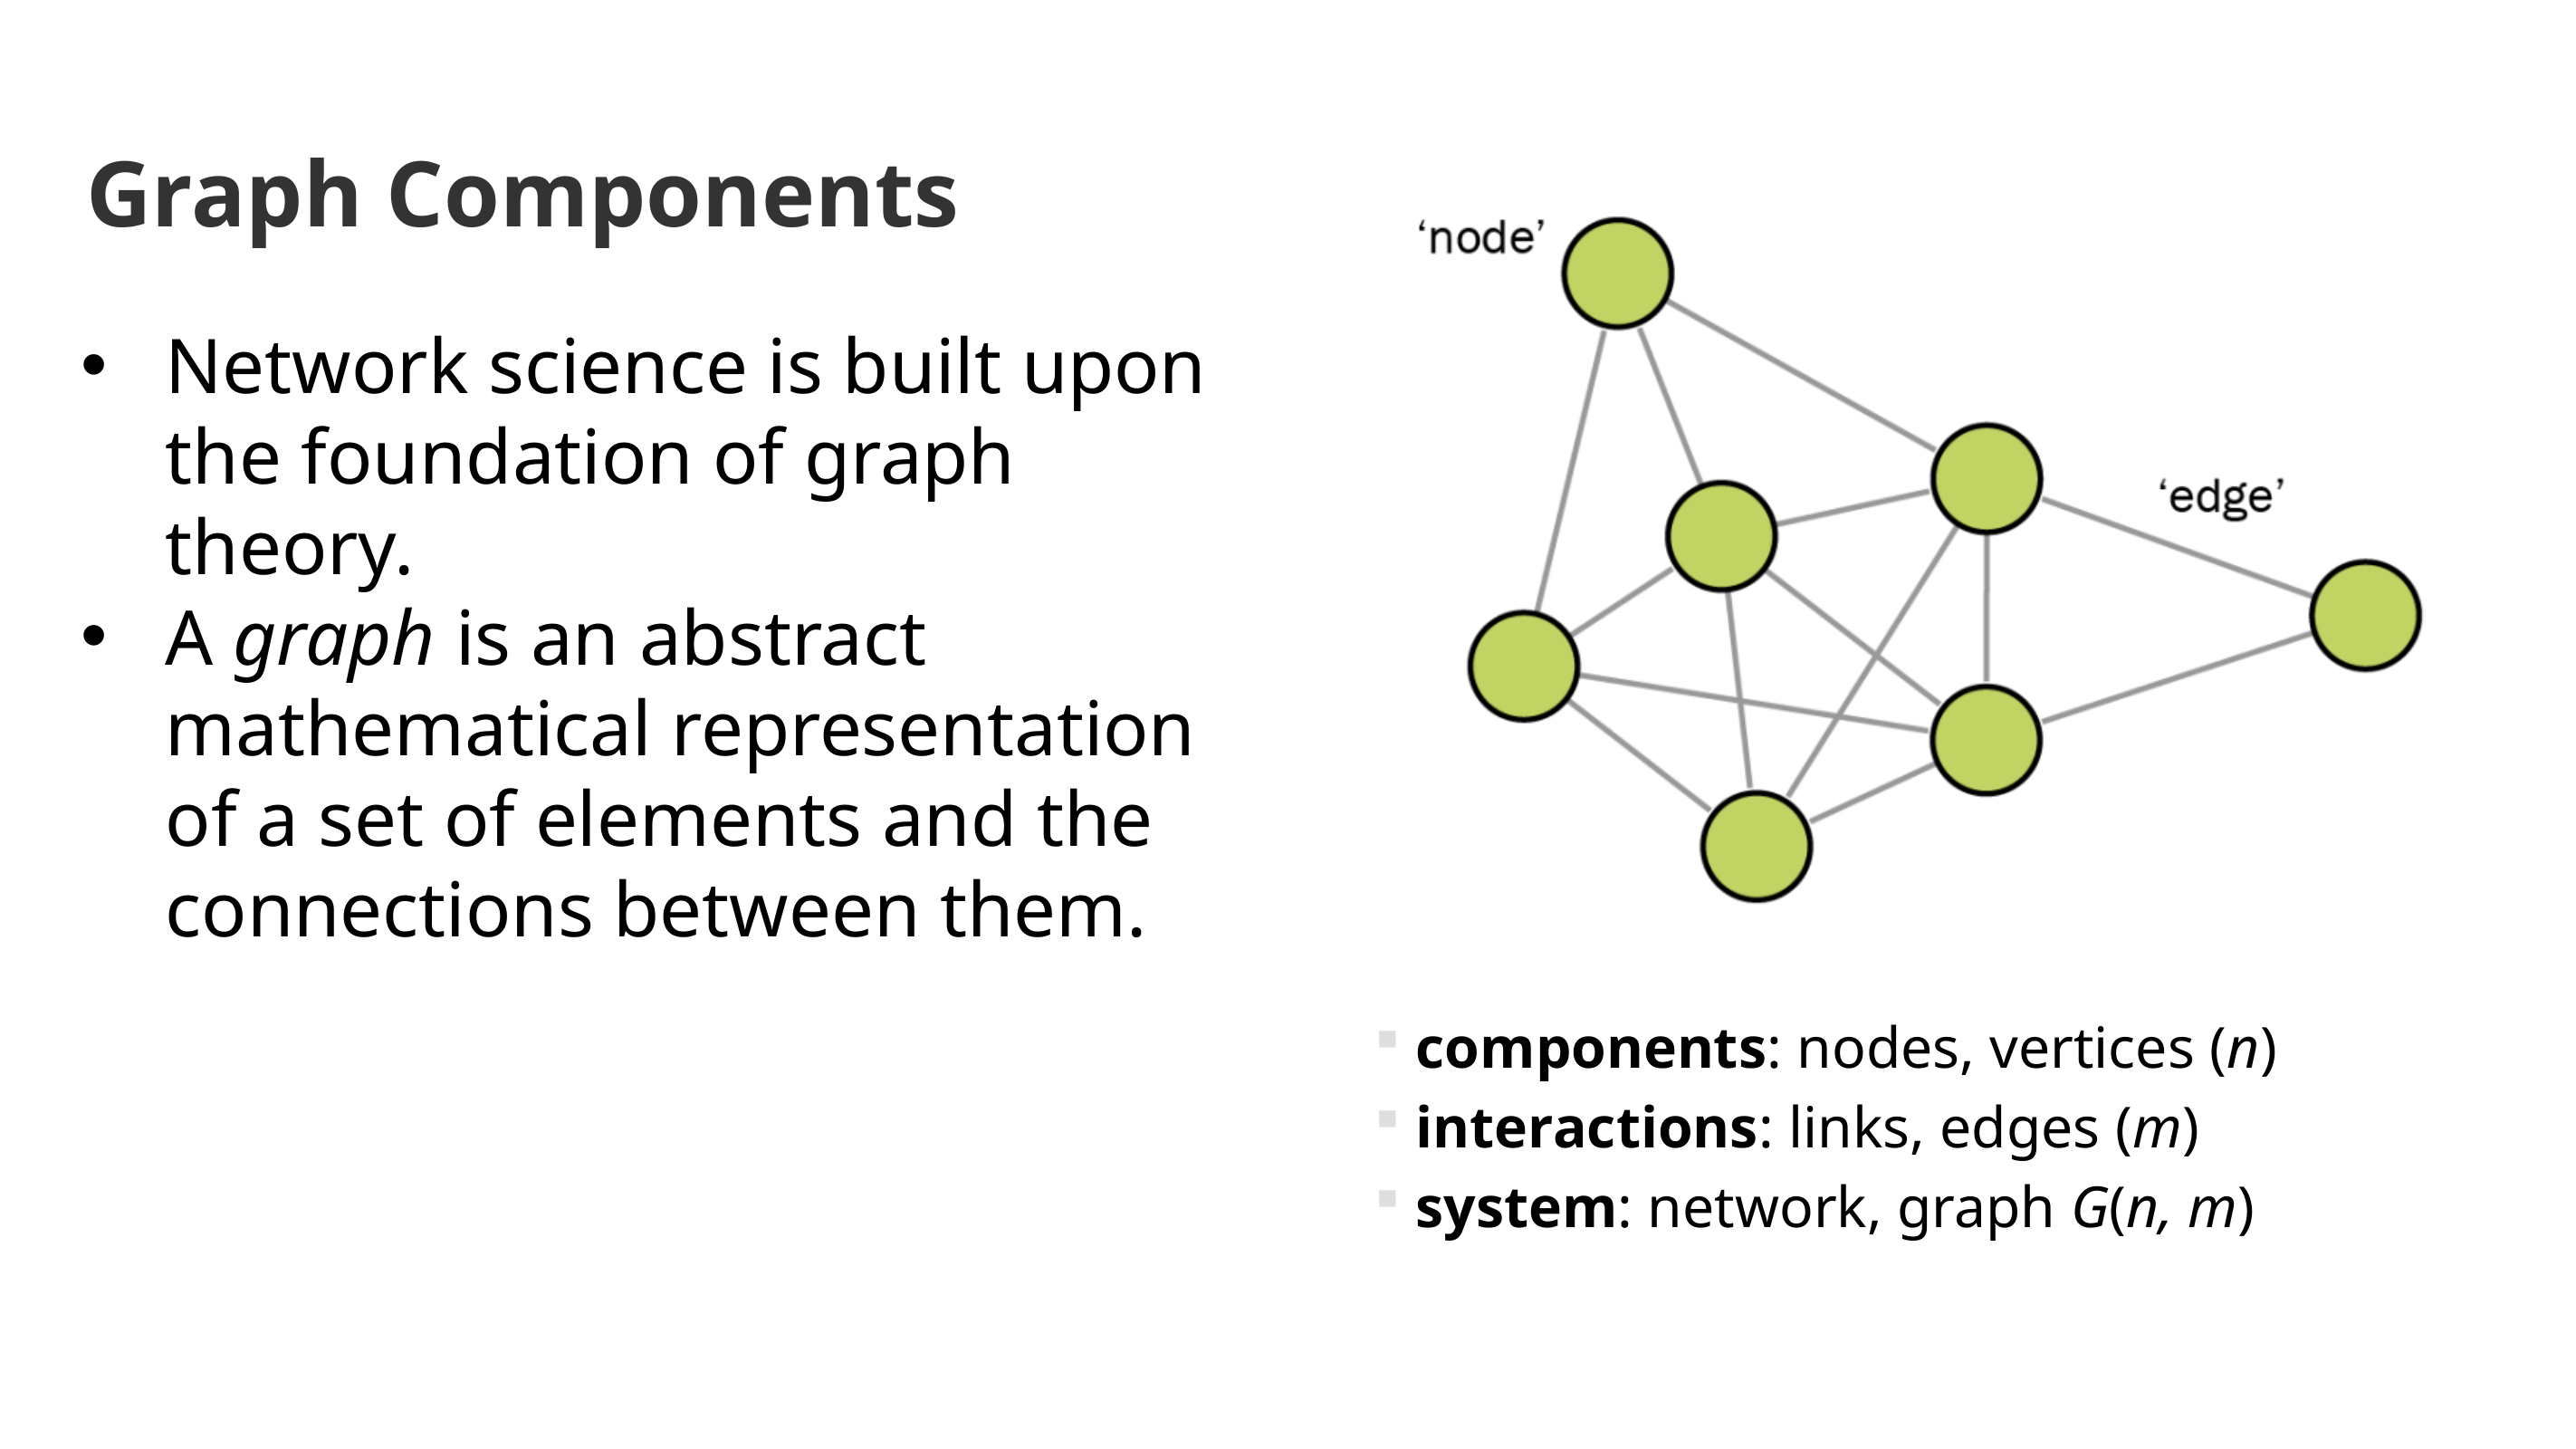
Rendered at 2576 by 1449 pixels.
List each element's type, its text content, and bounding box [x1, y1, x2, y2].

list Network science is built upon the foundation of graph theory. A graph is an abstract mathematical representation of a set of elements and the connections between them. [72, 310, 1288, 1245]
text_box components: nodes, vertices (n) interactions: links, edges (m) system: network, graph G(n, m) [1374, 1019, 2472, 1241]
picture [1374, 149, 2472, 964]
title Graph Components [72, 129, 1027, 254]
